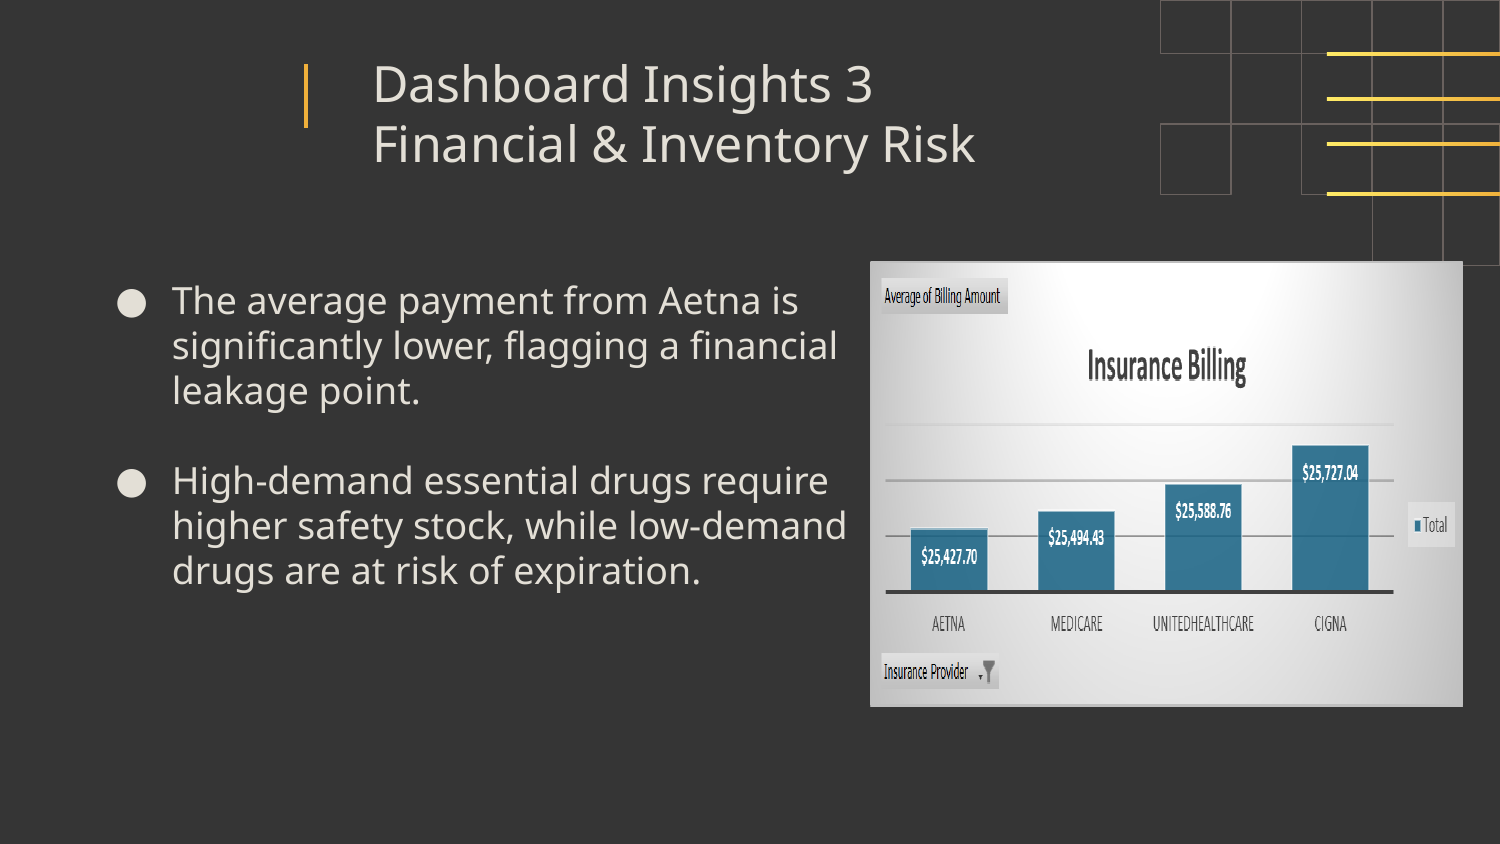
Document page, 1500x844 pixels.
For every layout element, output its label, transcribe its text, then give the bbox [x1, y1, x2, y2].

subtitle Dashboard Insights 3 Financial & Inventory Risk [357, 37, 1116, 198]
picture [870, 261, 1463, 708]
text_box The average payment from Aetna is significantly lower, flagging a financial leakage point. High-demand essential drugs require higher safety stock, while low-demand drugs are at risk of expiration. [81, 261, 869, 707]
